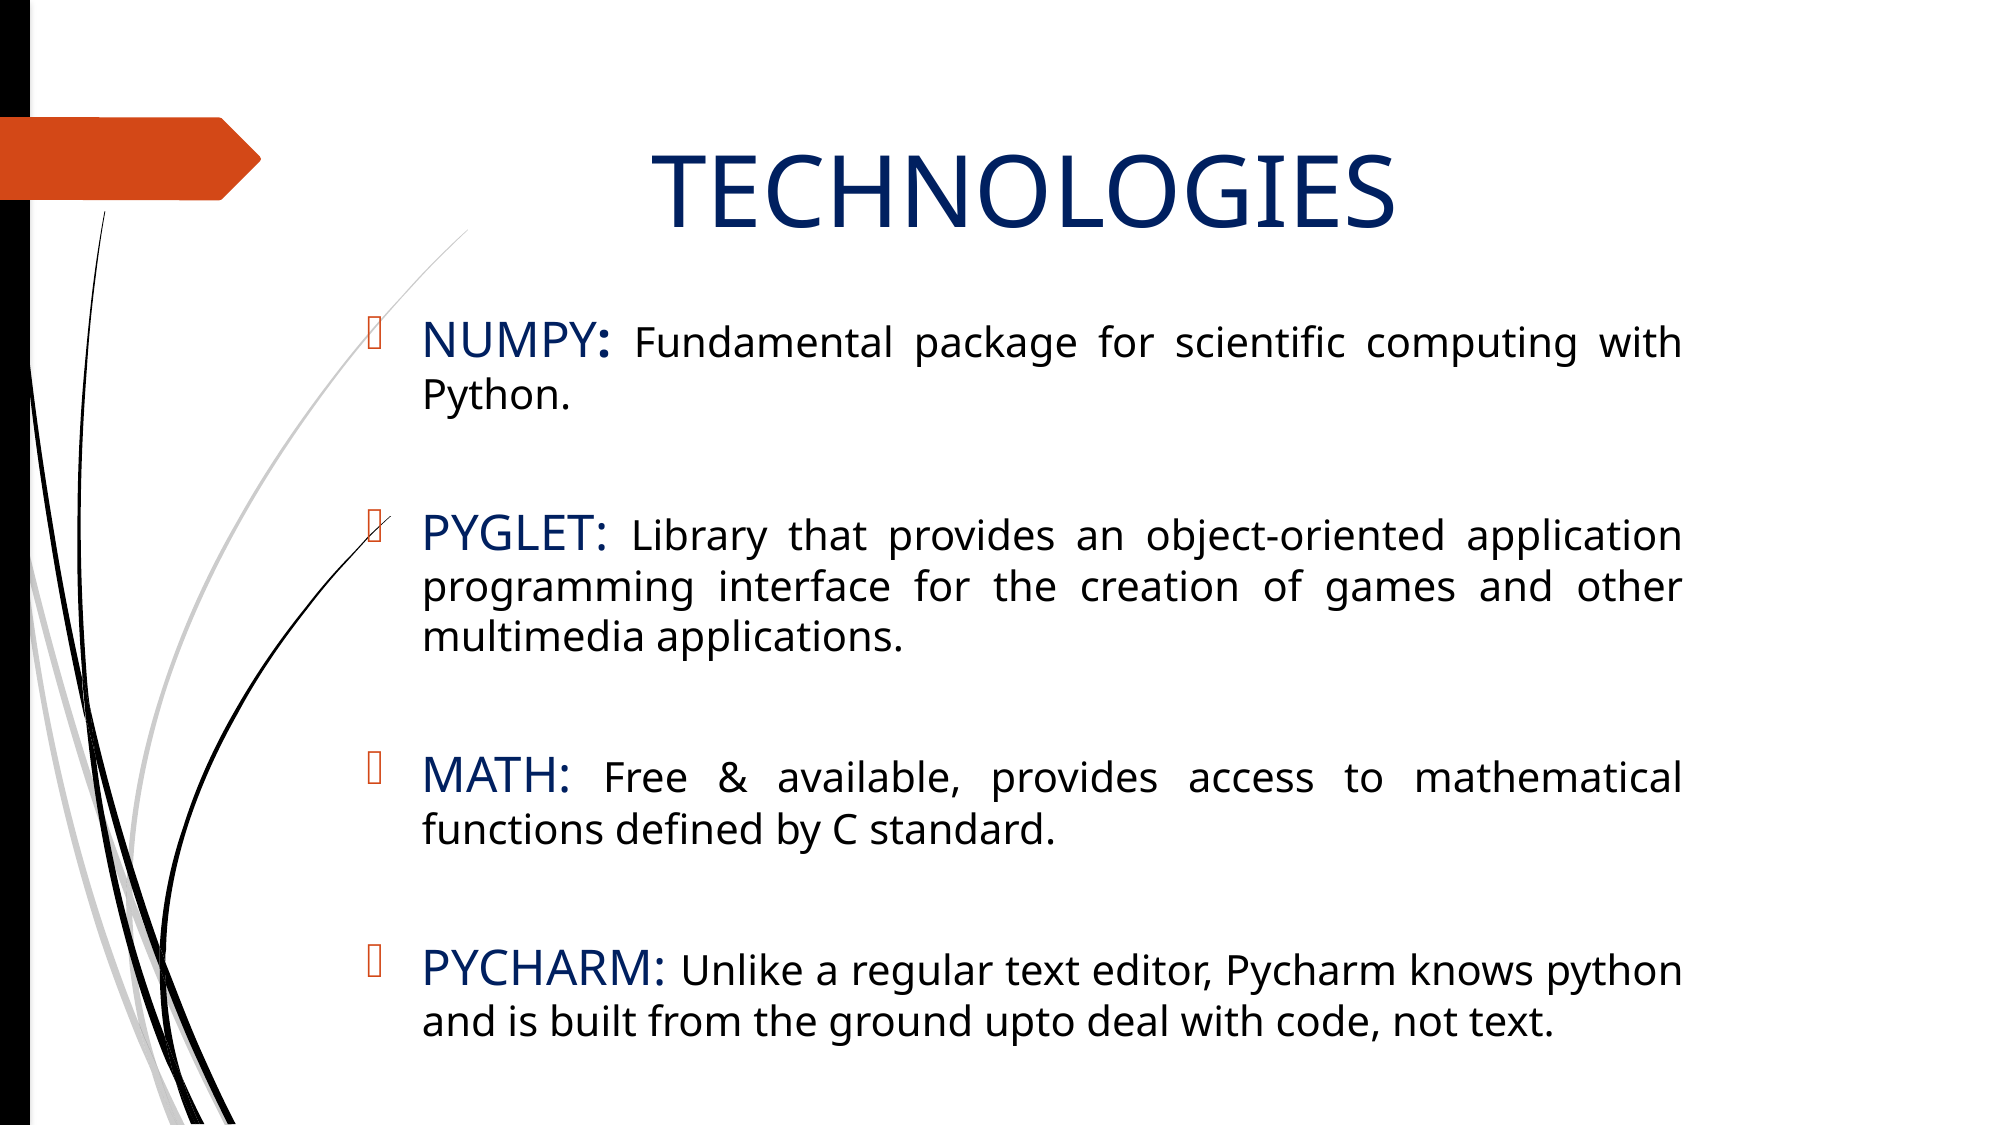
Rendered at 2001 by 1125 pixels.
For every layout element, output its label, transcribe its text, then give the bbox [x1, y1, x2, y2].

text_box NUMPY: Fundamental package for scientific computing with Python. PYGLET: Library that provides an object-oriented application programming interface for the creation of games and other multimedia applications. MATH: Free & available, provides access to mathematical functions defined by C standard. PYCHARM: Unlike a regular text editor, Pycharm knows python and is built from the ground upto deal with code, not text. [351, 300, 1699, 1064]
title TECHNOLOGIES [615, 119, 1435, 257]
